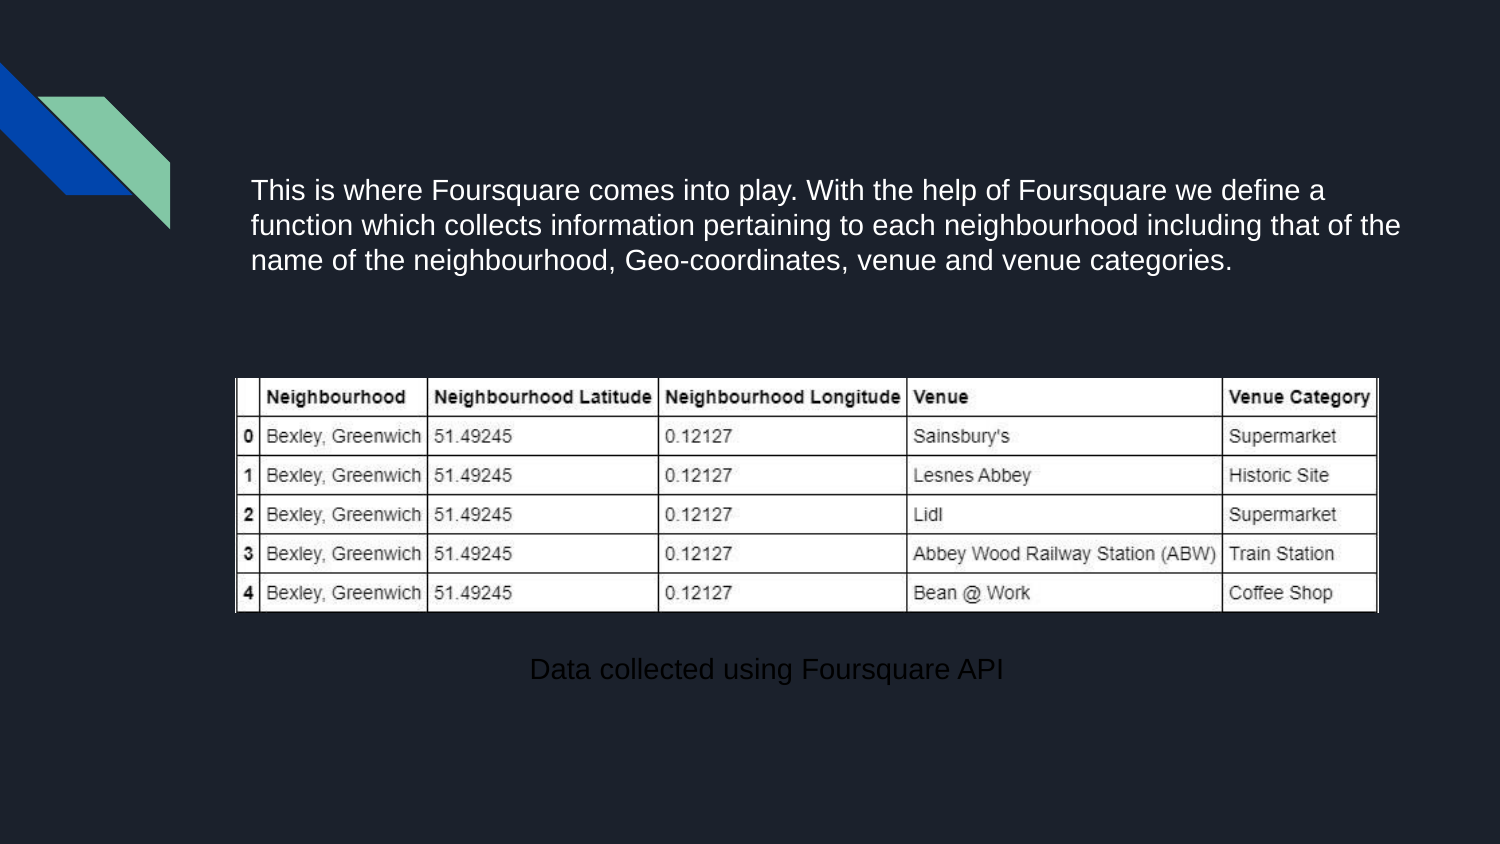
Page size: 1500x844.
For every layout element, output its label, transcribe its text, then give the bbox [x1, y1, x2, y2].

text_box Data collected using Foursquare API [514, 621, 1167, 844]
picture [235, 378, 1379, 613]
text_box This is where Foursquare comes into play. With the help of Foursquare we define a function which collects information pertaining to each neighbourhood including that of the name of the neighbourhood, Geo-coordinates, venue and venue categories. [235, 156, 1446, 649]
